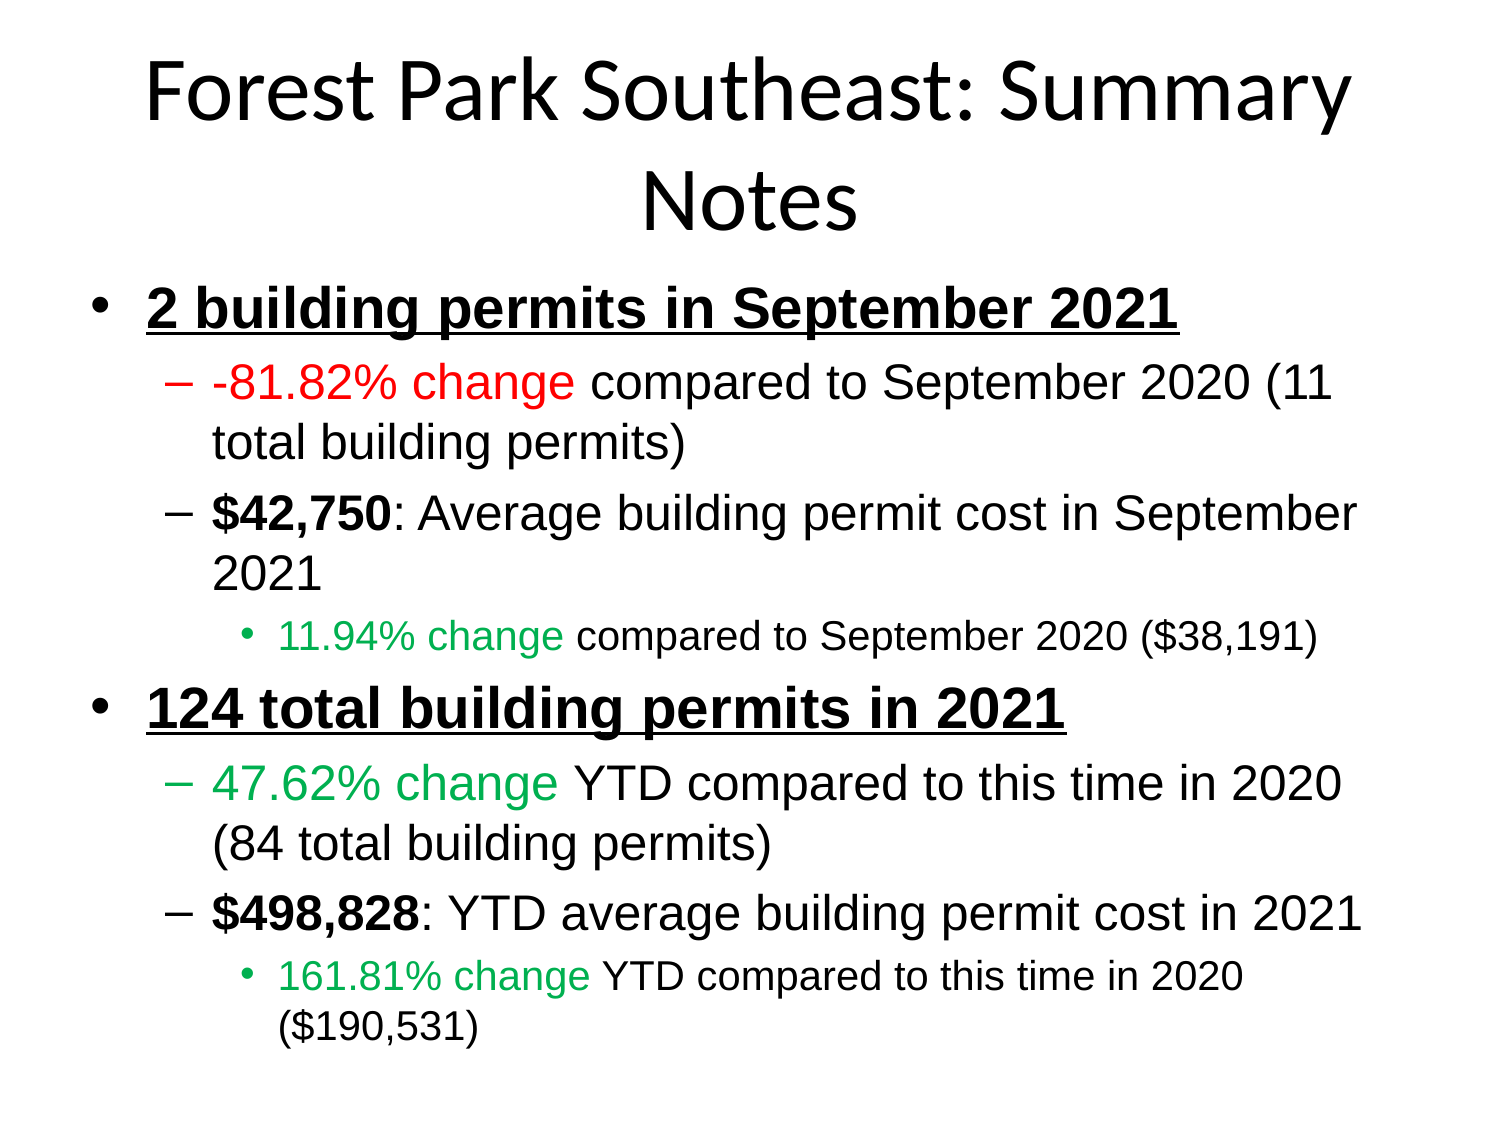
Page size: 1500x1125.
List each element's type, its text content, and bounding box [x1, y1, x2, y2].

list 2 building permits in September 2021 -81.82% change compared to September 2020 (11 total building permits) $42,750: Average building permit cost in September 2021 11.94% change compared to September 2020 ($38,191) 124 total building permits in 2021 47.62% change YTD compared to this time in 2020 (84 total building permits) $498,828: YTD average building permit cost in 2021 161.81% change YTD compared to this time in 2020 ($190,531) [75, 262, 1425, 1005]
title Forest Park Southeast: Summary Notes [75, 45, 1425, 233]
